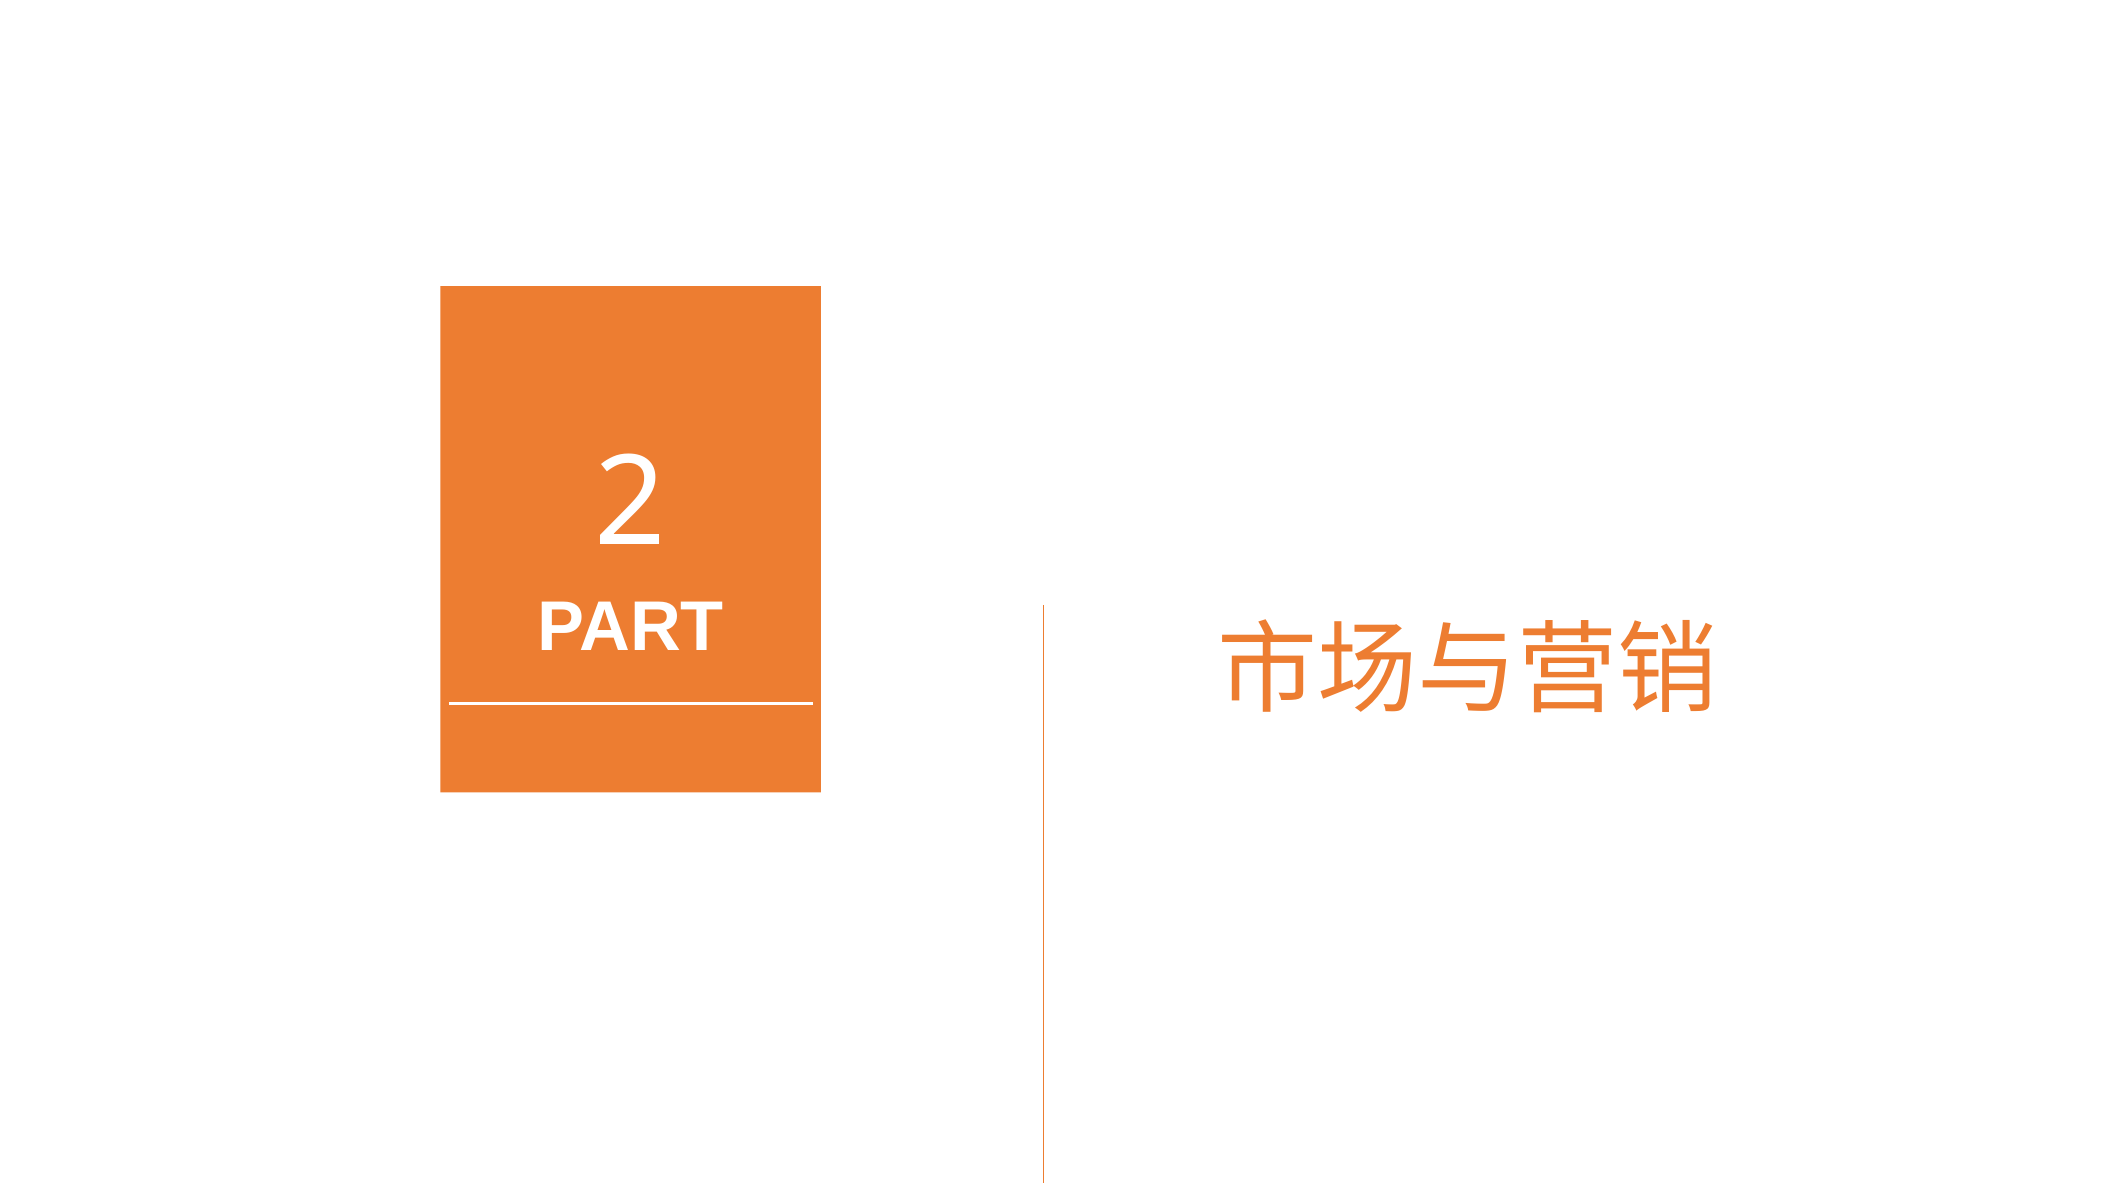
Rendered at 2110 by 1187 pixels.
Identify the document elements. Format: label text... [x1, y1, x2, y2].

text_box 市场与营销 [1217, 604, 1927, 725]
text_box 2 [417, 412, 845, 578]
text_box [439, 665, 822, 793]
text_box PART [429, 580, 832, 665]
text_box [439, 285, 822, 412]
